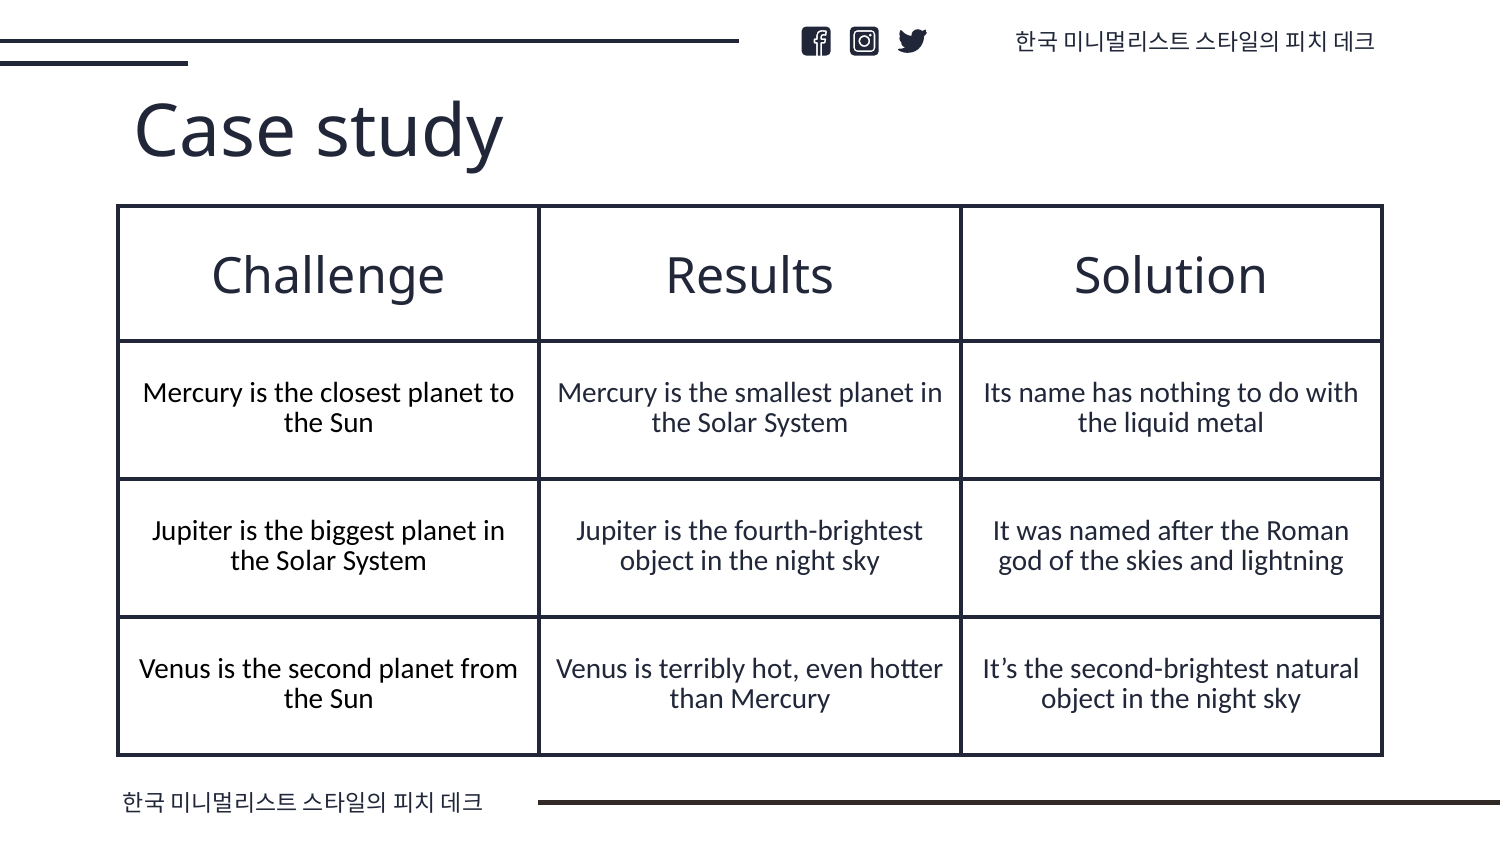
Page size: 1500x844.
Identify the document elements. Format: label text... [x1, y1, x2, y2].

text_box 한국 미니멀리스트 스타일의 피치 데크 [952, 17, 1392, 65]
table_header Results [541, 208, 959, 339]
table_header Solution [963, 208, 1380, 339]
text_box 한국 미니멀리스트 스타일의 피치 데크 [108, 778, 548, 827]
table_cell Venus is terribly hot, even hotter than Mercury [541, 619, 959, 753]
title Case study [118, 88, 1382, 167]
table_cell Mercury is the smallest planet in the Solar System [541, 343, 959, 477]
table_cell Mercury is the closest planet to the Sun [120, 343, 537, 477]
table_header Challenge [120, 208, 537, 339]
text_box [801, 26, 928, 56]
table_cell It’s the second-brightest natural object in the night sky [963, 619, 1380, 753]
table_cell Venus is the second planet from the Sun [120, 619, 537, 753]
table_cell Jupiter is the fourth-brightest object in the night sky [541, 481, 959, 615]
table_cell Jupiter is the biggest planet in the Solar System [120, 481, 537, 615]
table_cell It was named after the Roman god of the skies and lightning [963, 481, 1380, 615]
table_cell Its name has nothing to do with the liquid metal [963, 343, 1380, 477]
